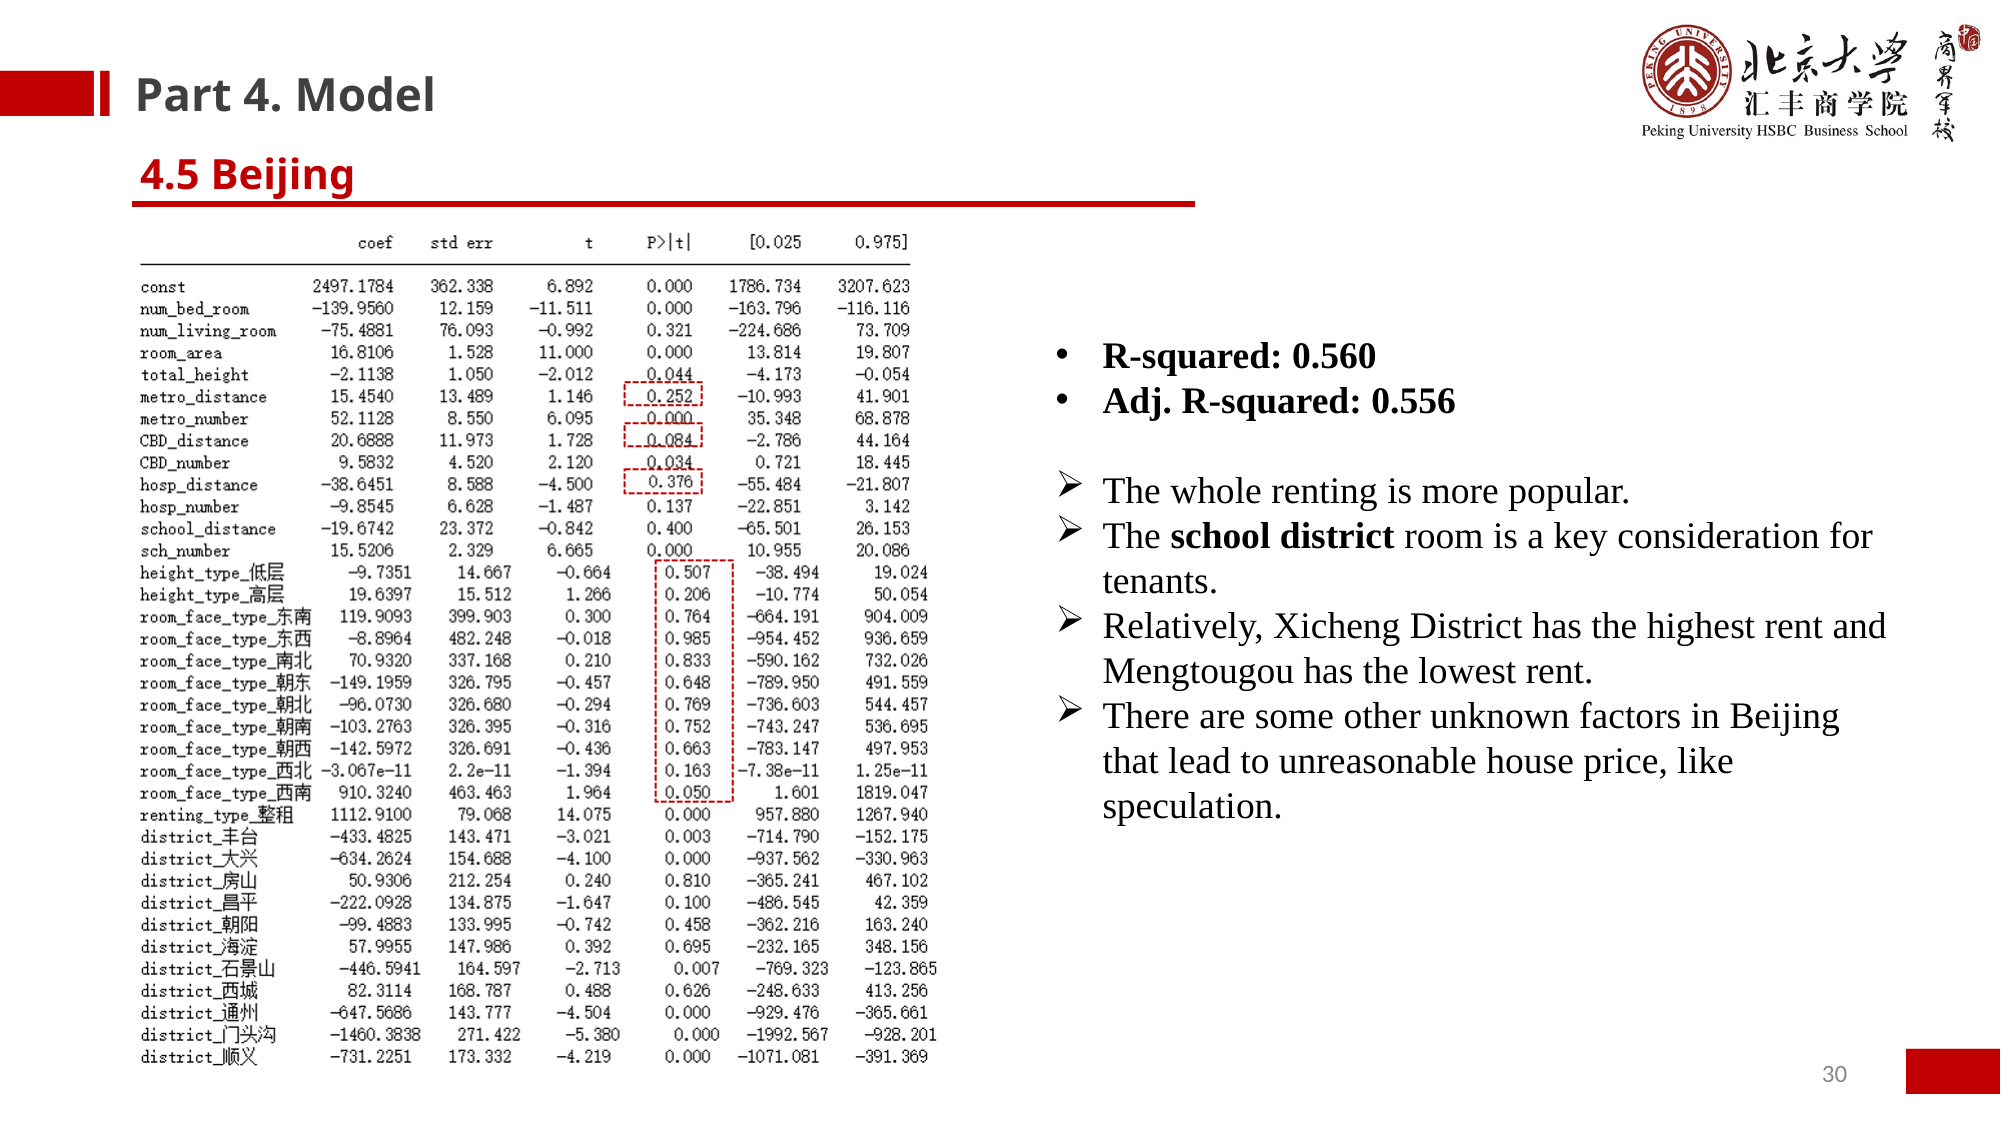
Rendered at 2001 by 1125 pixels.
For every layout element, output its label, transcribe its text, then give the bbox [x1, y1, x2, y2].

text_box R-squared: 0.560 Adj. R-squared: 0.556 The whole renting is more popular. The school district room is a key consideration for tenants. Relatively, Xicheng District has the highest rent and Mengtougou has the lowest rent. There are some other unknown factors in Beijing that lead to unreasonable house price, like speculation. [1040, 323, 1915, 854]
picture [1637, 22, 1985, 144]
slide_number 30 [1412, 1042, 1863, 1103]
picture [124, 225, 953, 1073]
text_box [100, 70, 110, 116]
text_box Part 4. Model [119, 57, 1484, 129]
text_box 4.5 Beijing [124, 140, 1124, 206]
text_box [0, 70, 94, 116]
text_box [1906, 1048, 2000, 1094]
